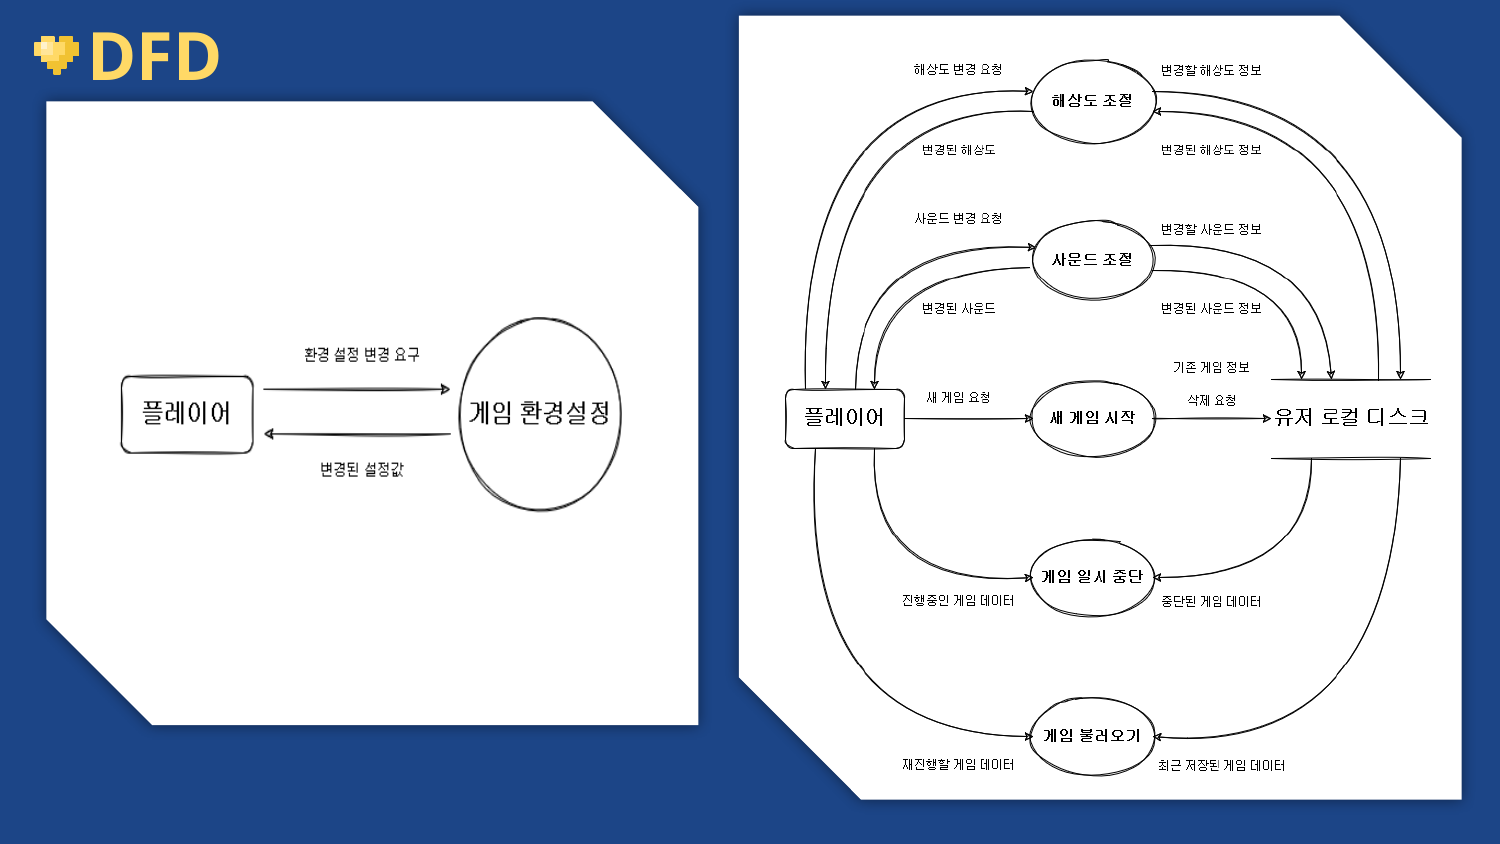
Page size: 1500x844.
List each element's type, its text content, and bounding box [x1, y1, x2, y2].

title DFD [72, 14, 279, 91]
picture [53, 108, 692, 719]
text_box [34, 36, 79, 75]
picture [745, 22, 1455, 793]
